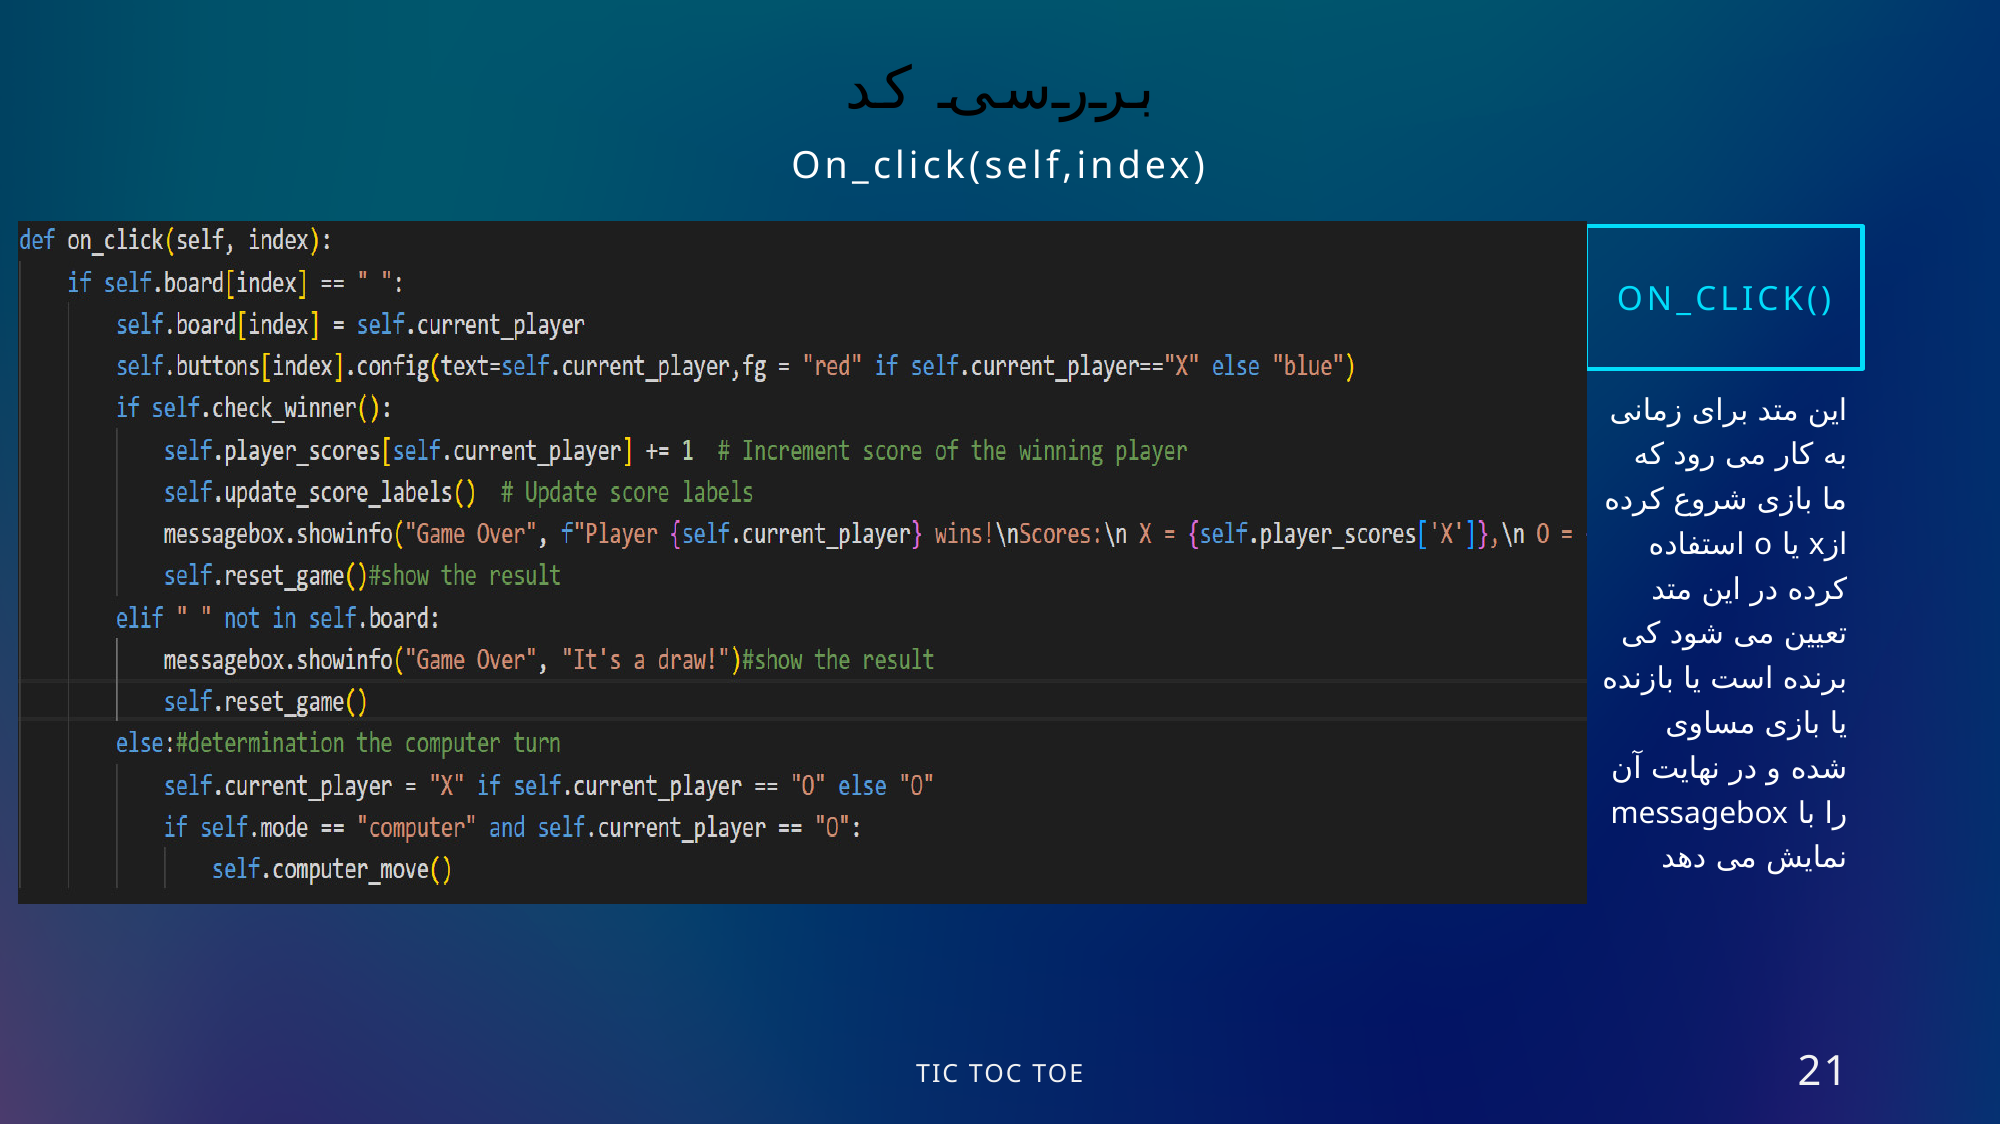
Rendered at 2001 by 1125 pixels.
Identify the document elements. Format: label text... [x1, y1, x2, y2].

picture [0, 0, 2000, 1125]
list این متد برای زمانی به کار می رود که ما بازی شروع کرده ازx یا o استفاده کرده در این متد تعیین می شود کی برنده است یا بازنده یا بازی مساوی شده و در نهایت آن را با messagebox نمایش می دهد [1587, 373, 1863, 904]
footer Tic toc toe [662, 1042, 1338, 1103]
list On_click() [1587, 224, 1865, 371]
picture [1096, 115, 1113, 121]
slide_number 21 [1412, 1042, 1863, 1103]
list On_click(self,index) [399, 138, 1598, 203]
title بررسی کد [402, 25, 1598, 115]
picture [1060, 115, 1077, 121]
